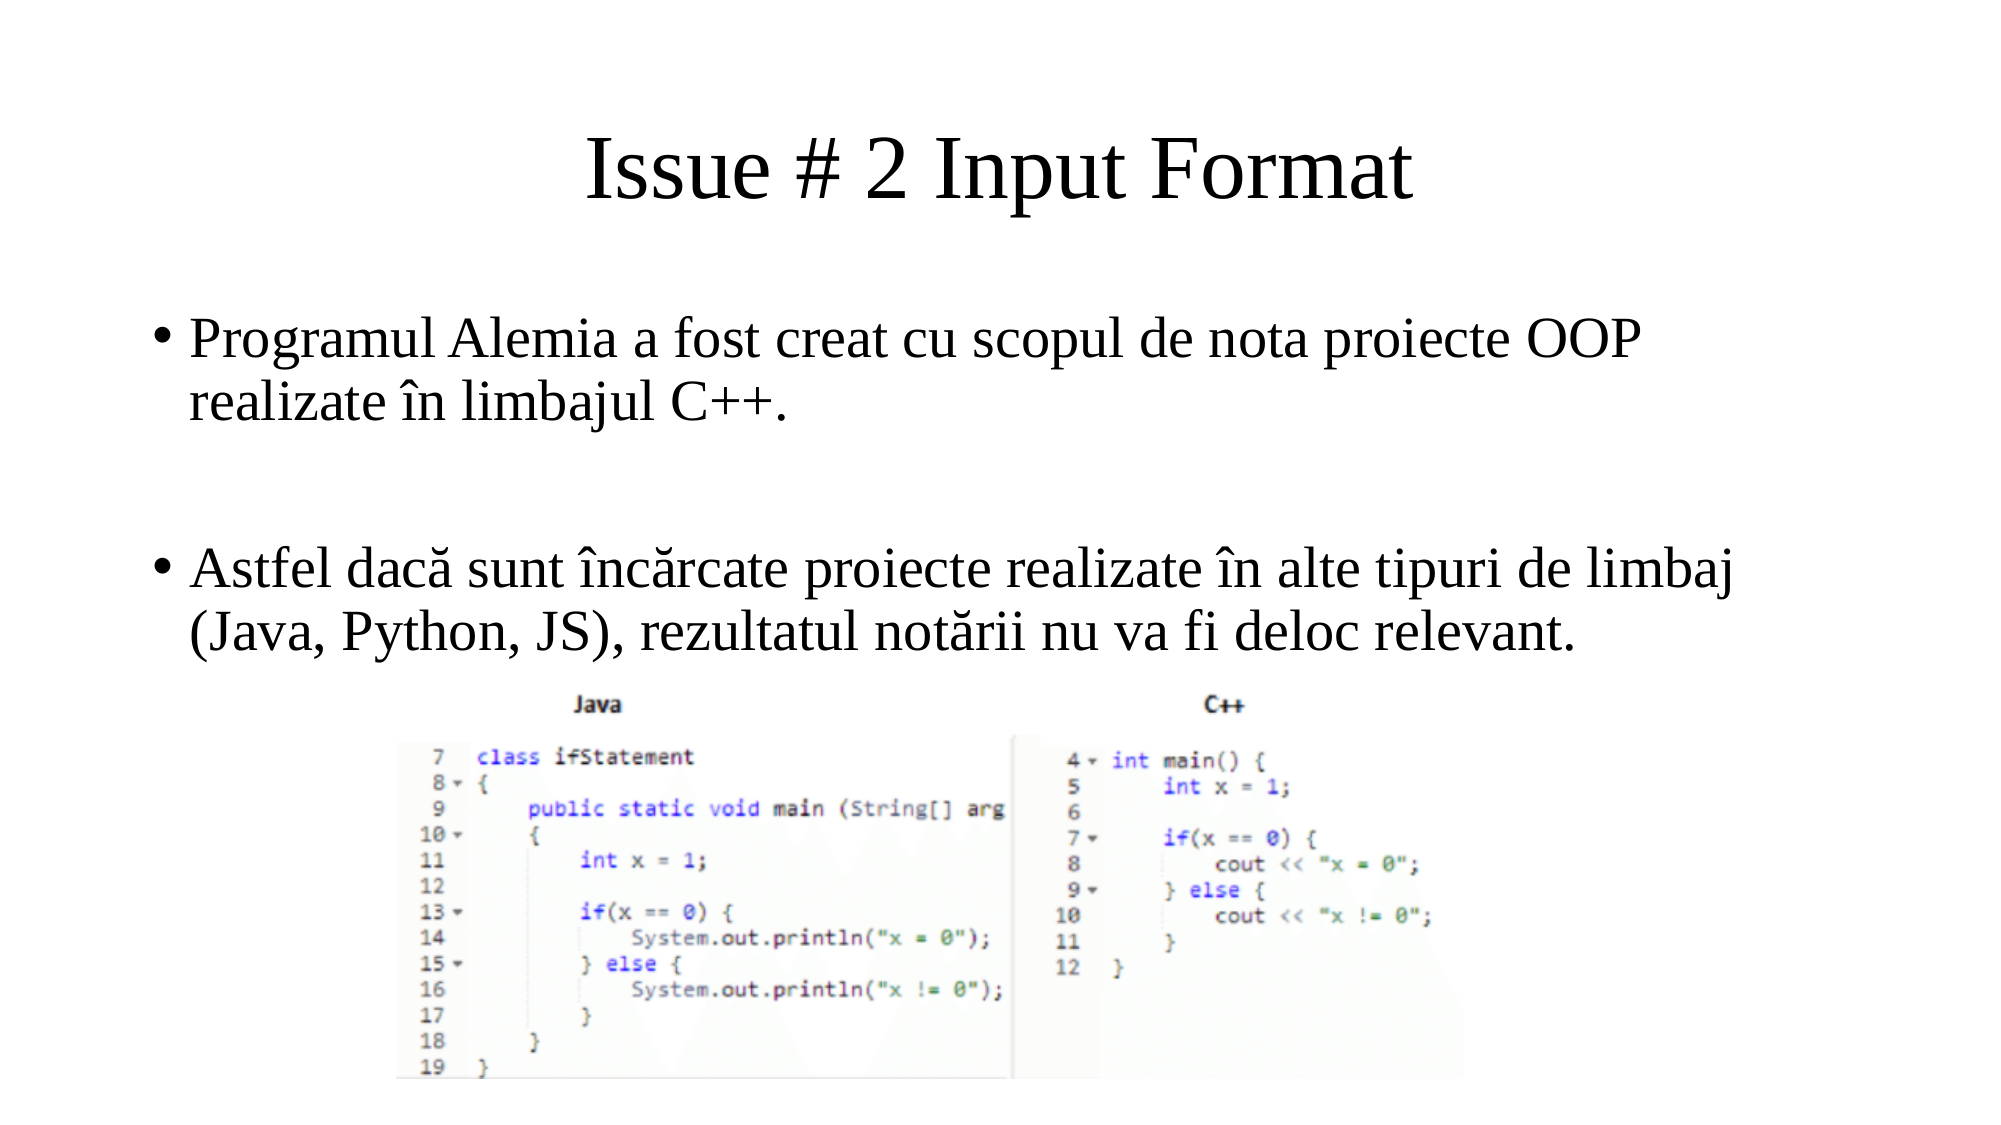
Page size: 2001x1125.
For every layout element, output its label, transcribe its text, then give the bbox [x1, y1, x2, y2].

list Programul Alemia a fost creat cu scopul de nota proiecte OOP realizate în limbajul C++. Astfel dacă sunt încărcate proiecte realizate în alte tipuri de limbaj (Java, Python, JS), rezultatul notării nu va fi deloc relevant. [137, 299, 1863, 1014]
title Issue # 2 Input Format [137, 59, 1863, 278]
picture [396, 666, 1464, 1080]
